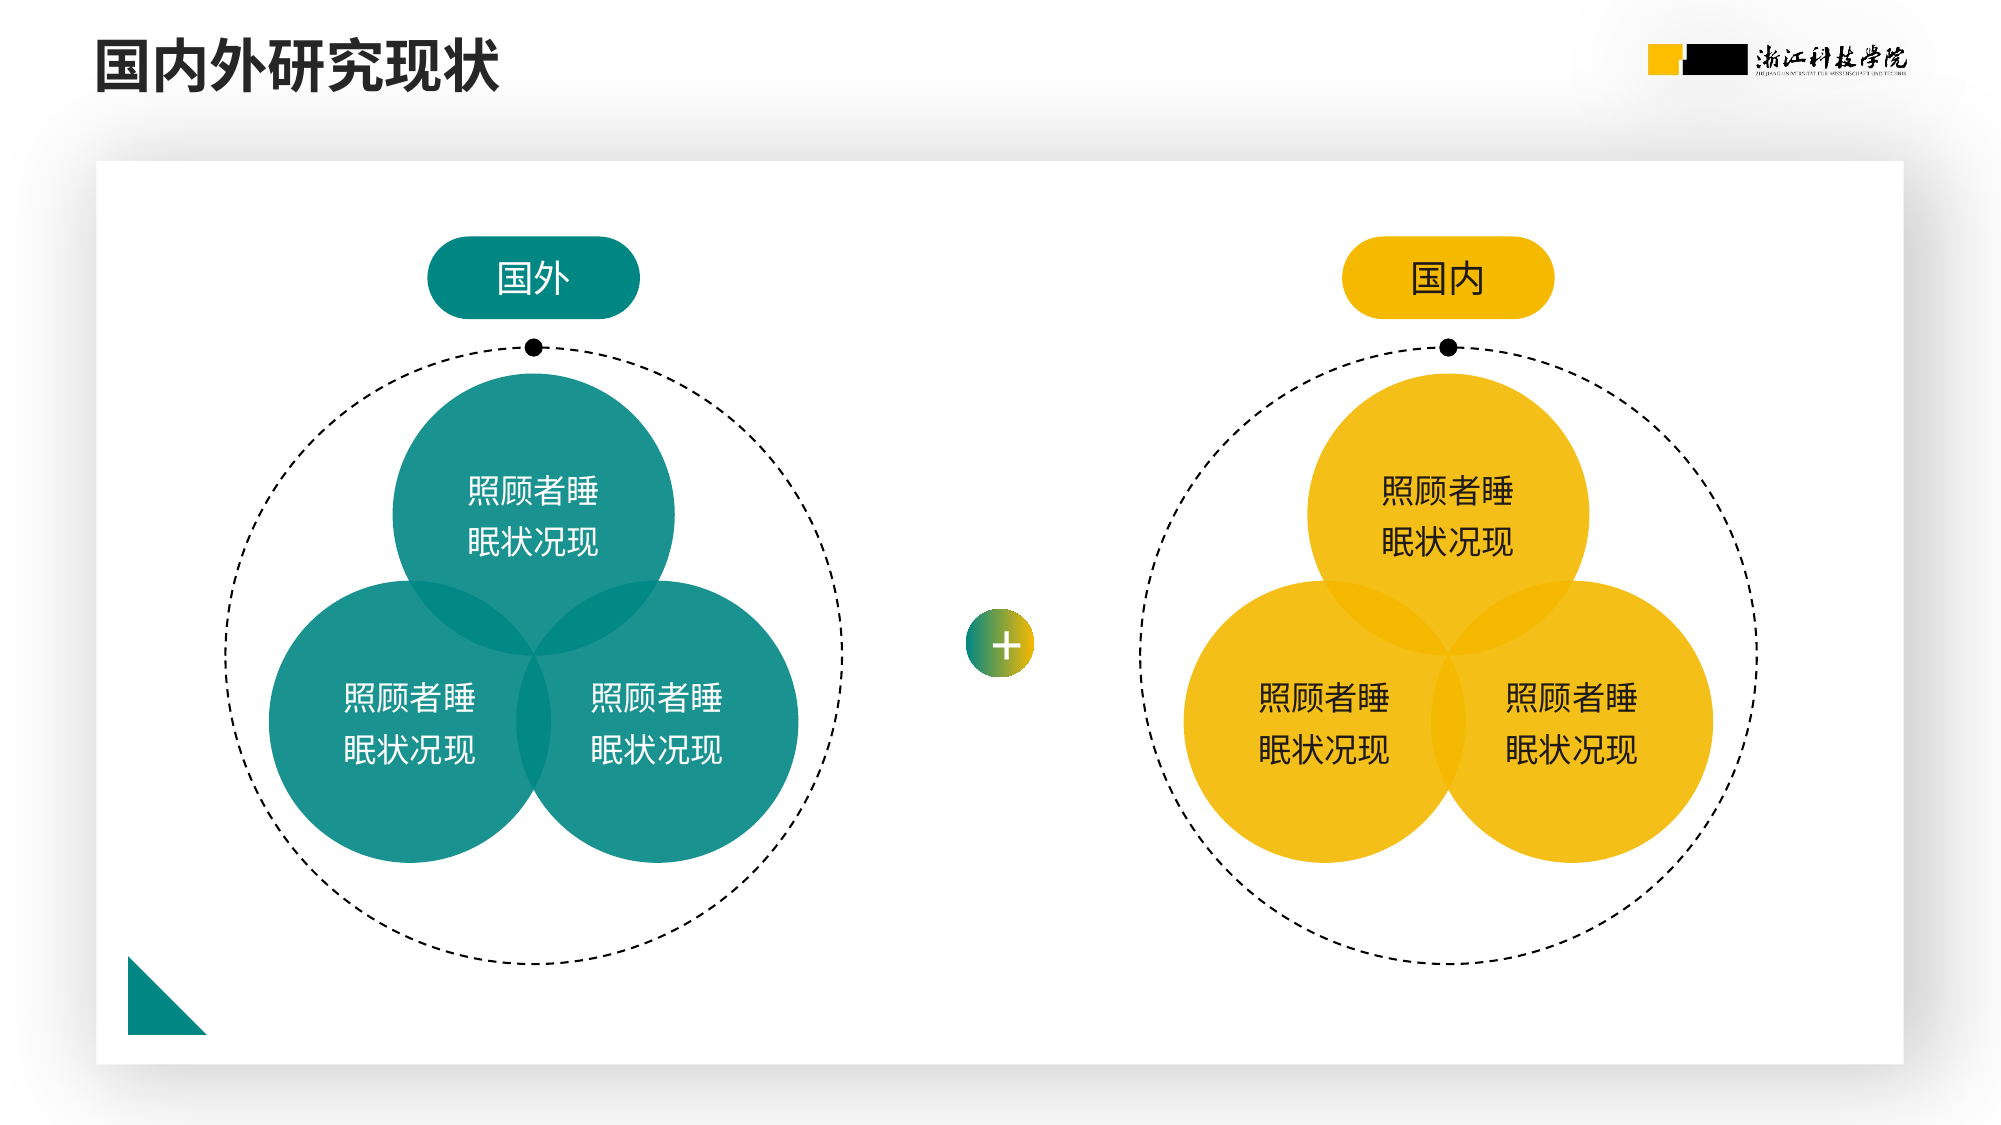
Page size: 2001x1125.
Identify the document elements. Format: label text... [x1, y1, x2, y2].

list 照顾者睡眠状况现 [437, 450, 631, 566]
picture [1644, 42, 1909, 81]
text_box 国内 [1396, 247, 1501, 308]
list 照顾者睡眠状况现 [1228, 657, 1422, 773]
list 照顾者睡眠状况现 [1475, 657, 1669, 773]
list 国内外研究现状 [93, 29, 1481, 109]
list 照顾者睡眠状况现 [560, 657, 754, 773]
list 照顾者睡眠状况现 [313, 657, 507, 773]
list 照顾者睡眠状况现 [1352, 450, 1545, 566]
text_box 国外 [481, 247, 586, 308]
